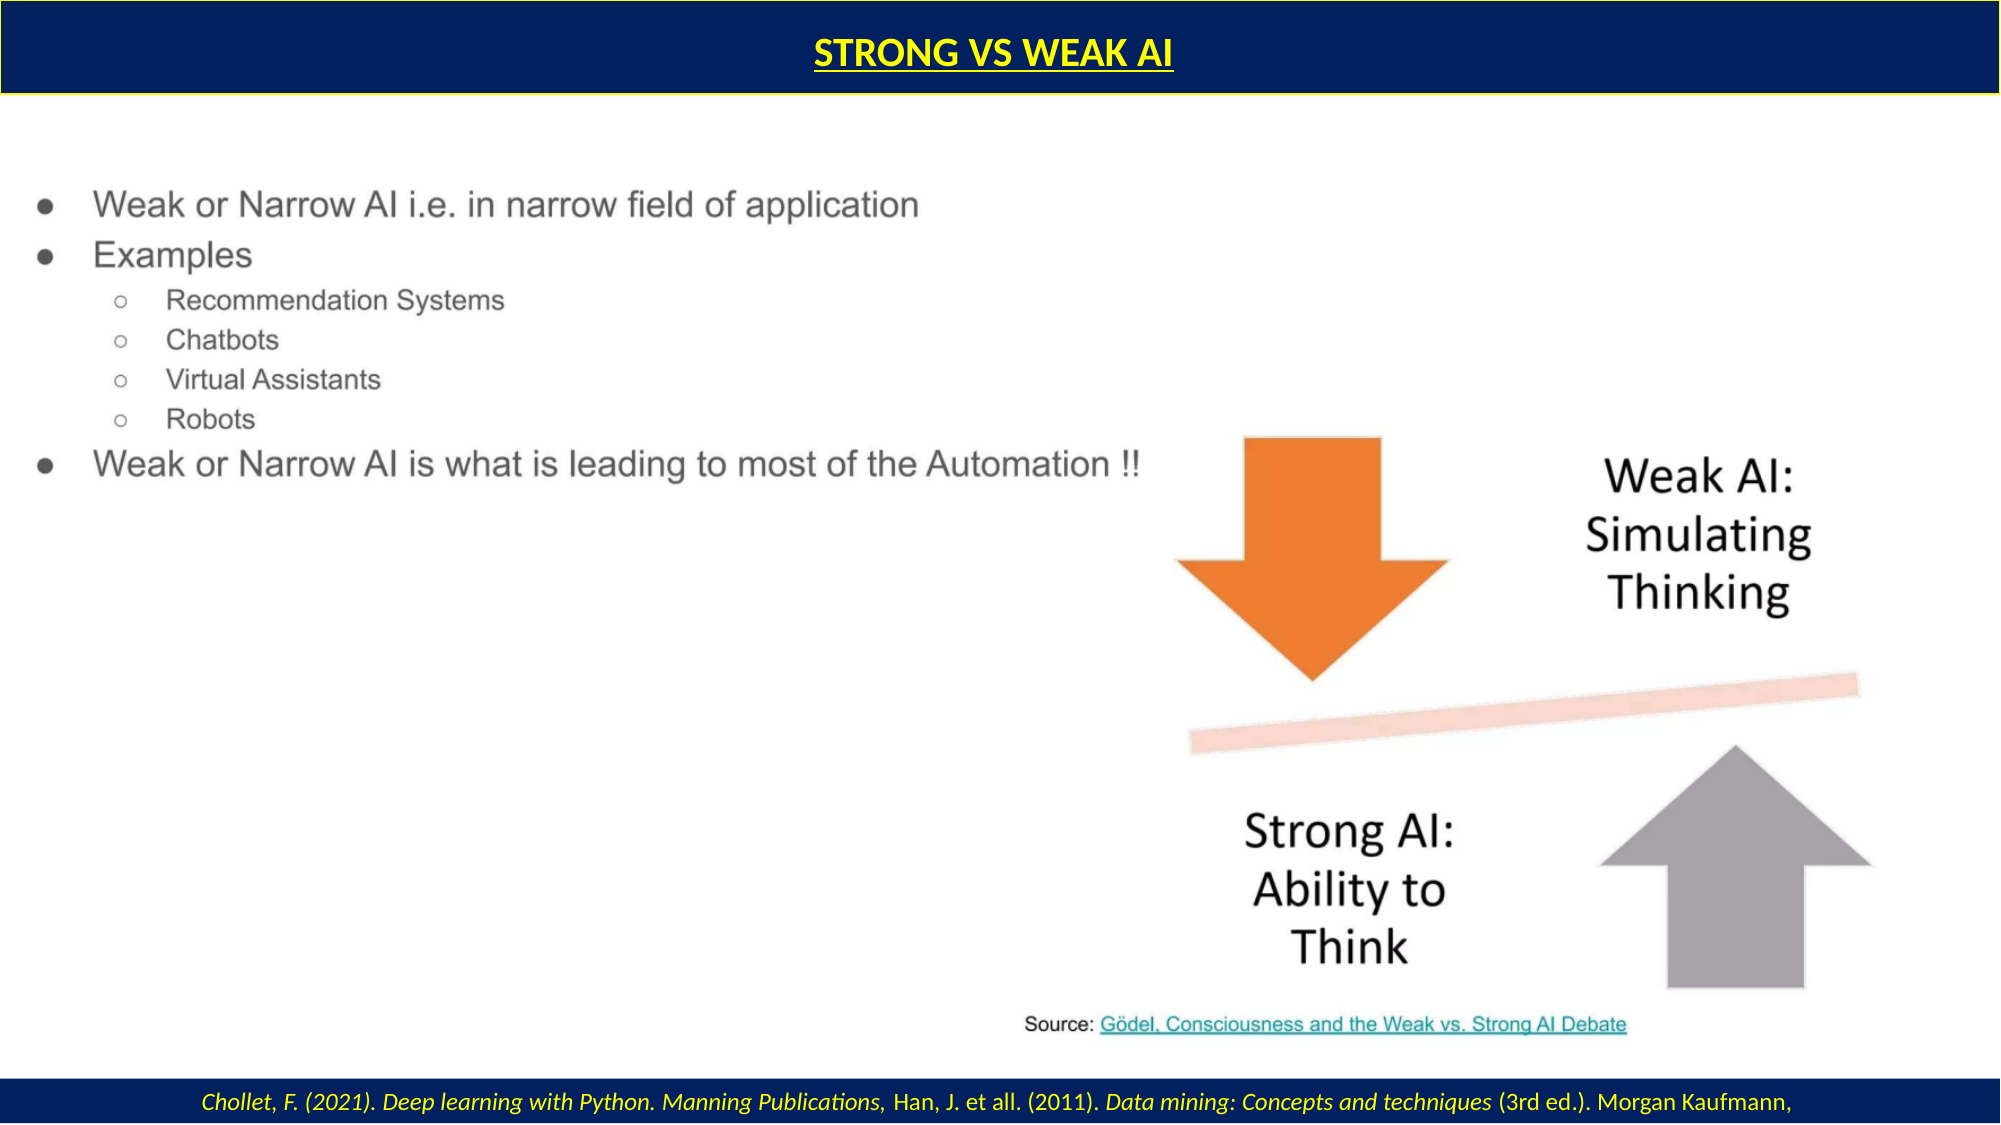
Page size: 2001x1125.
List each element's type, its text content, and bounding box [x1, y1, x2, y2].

picture [25, 160, 1975, 1055]
text_box STRONG VS WEAK AI [799, 17, 1189, 83]
